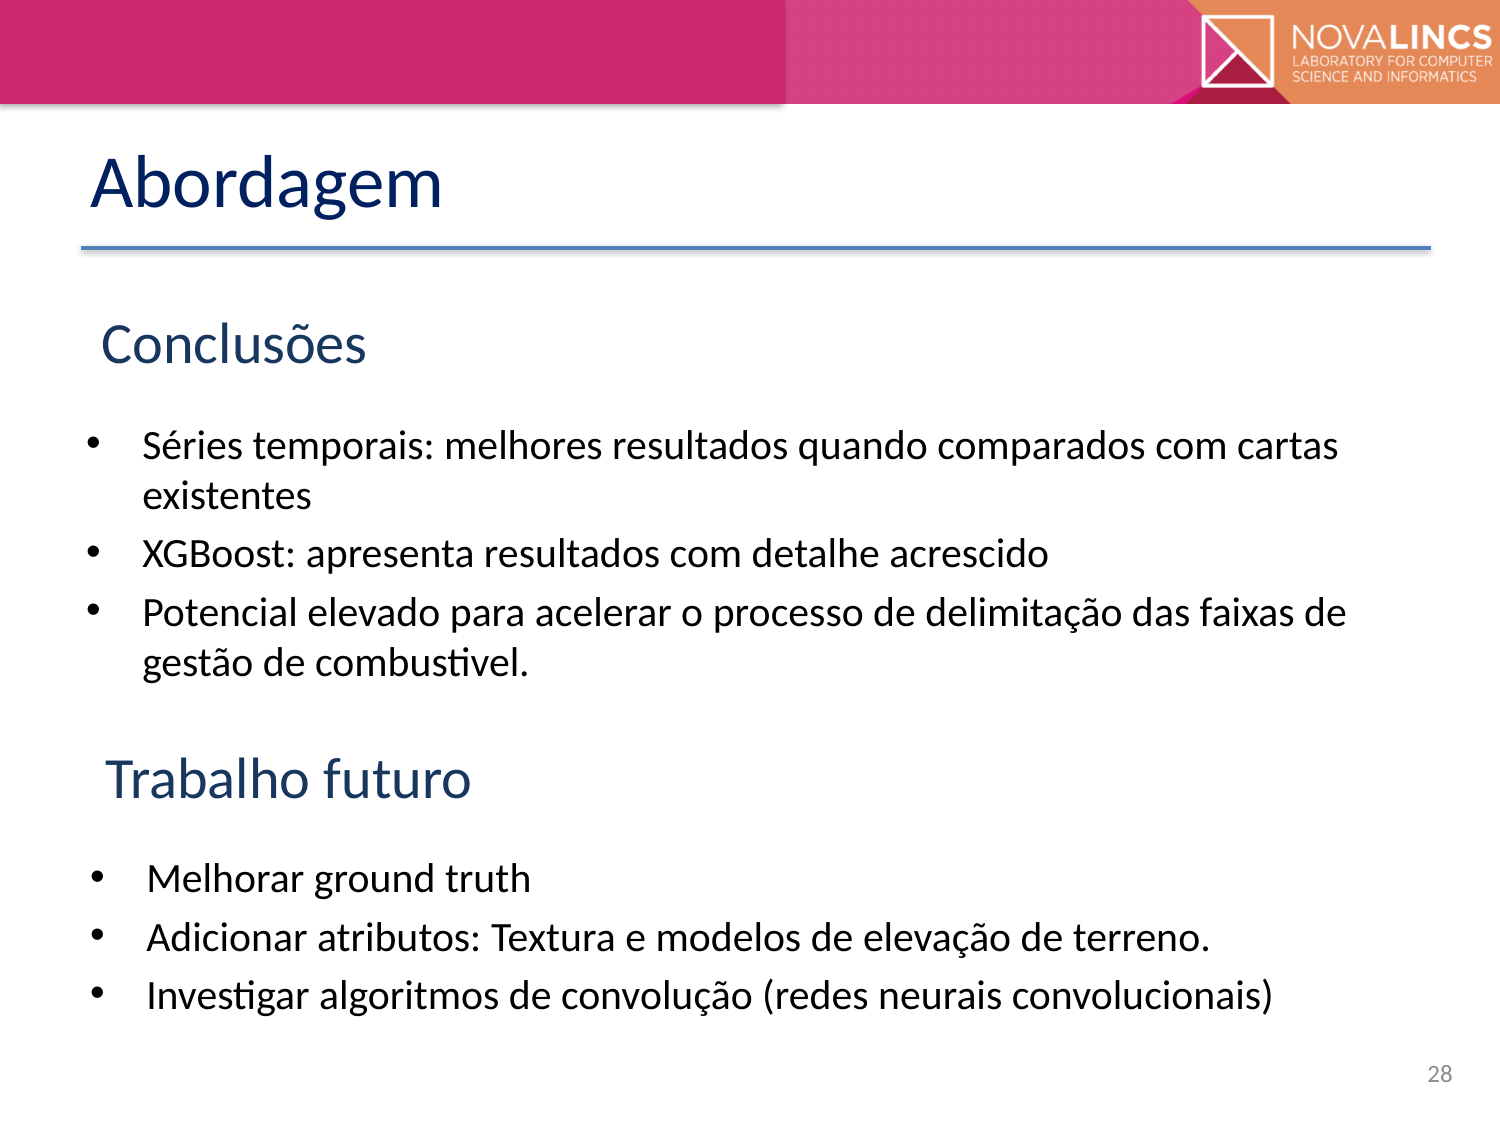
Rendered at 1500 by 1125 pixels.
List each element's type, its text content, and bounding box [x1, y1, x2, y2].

list Séries temporais: melhores resultados quando comparados com cartas existentes XGBoost: apresenta resultados com detalhe acrescido Potencial elevado para acelerar o processo de delimitação das faixas de gestão de combustivel. [70, 409, 1438, 715]
text_box Conclusões [86, 297, 1437, 384]
title Abordagem [74, 120, 1426, 234]
picture [786, 0, 1500, 104]
text_box Melhorar ground truth Adicionar atributos: Textura e modelos de elevação de terreno. Investigar algoritmos de convolução (redes neurais convolucionais) [75, 843, 1441, 1085]
text_box Trabalho futuro [90, 732, 1441, 819]
slide_number 28 [1117, 1042, 1468, 1103]
